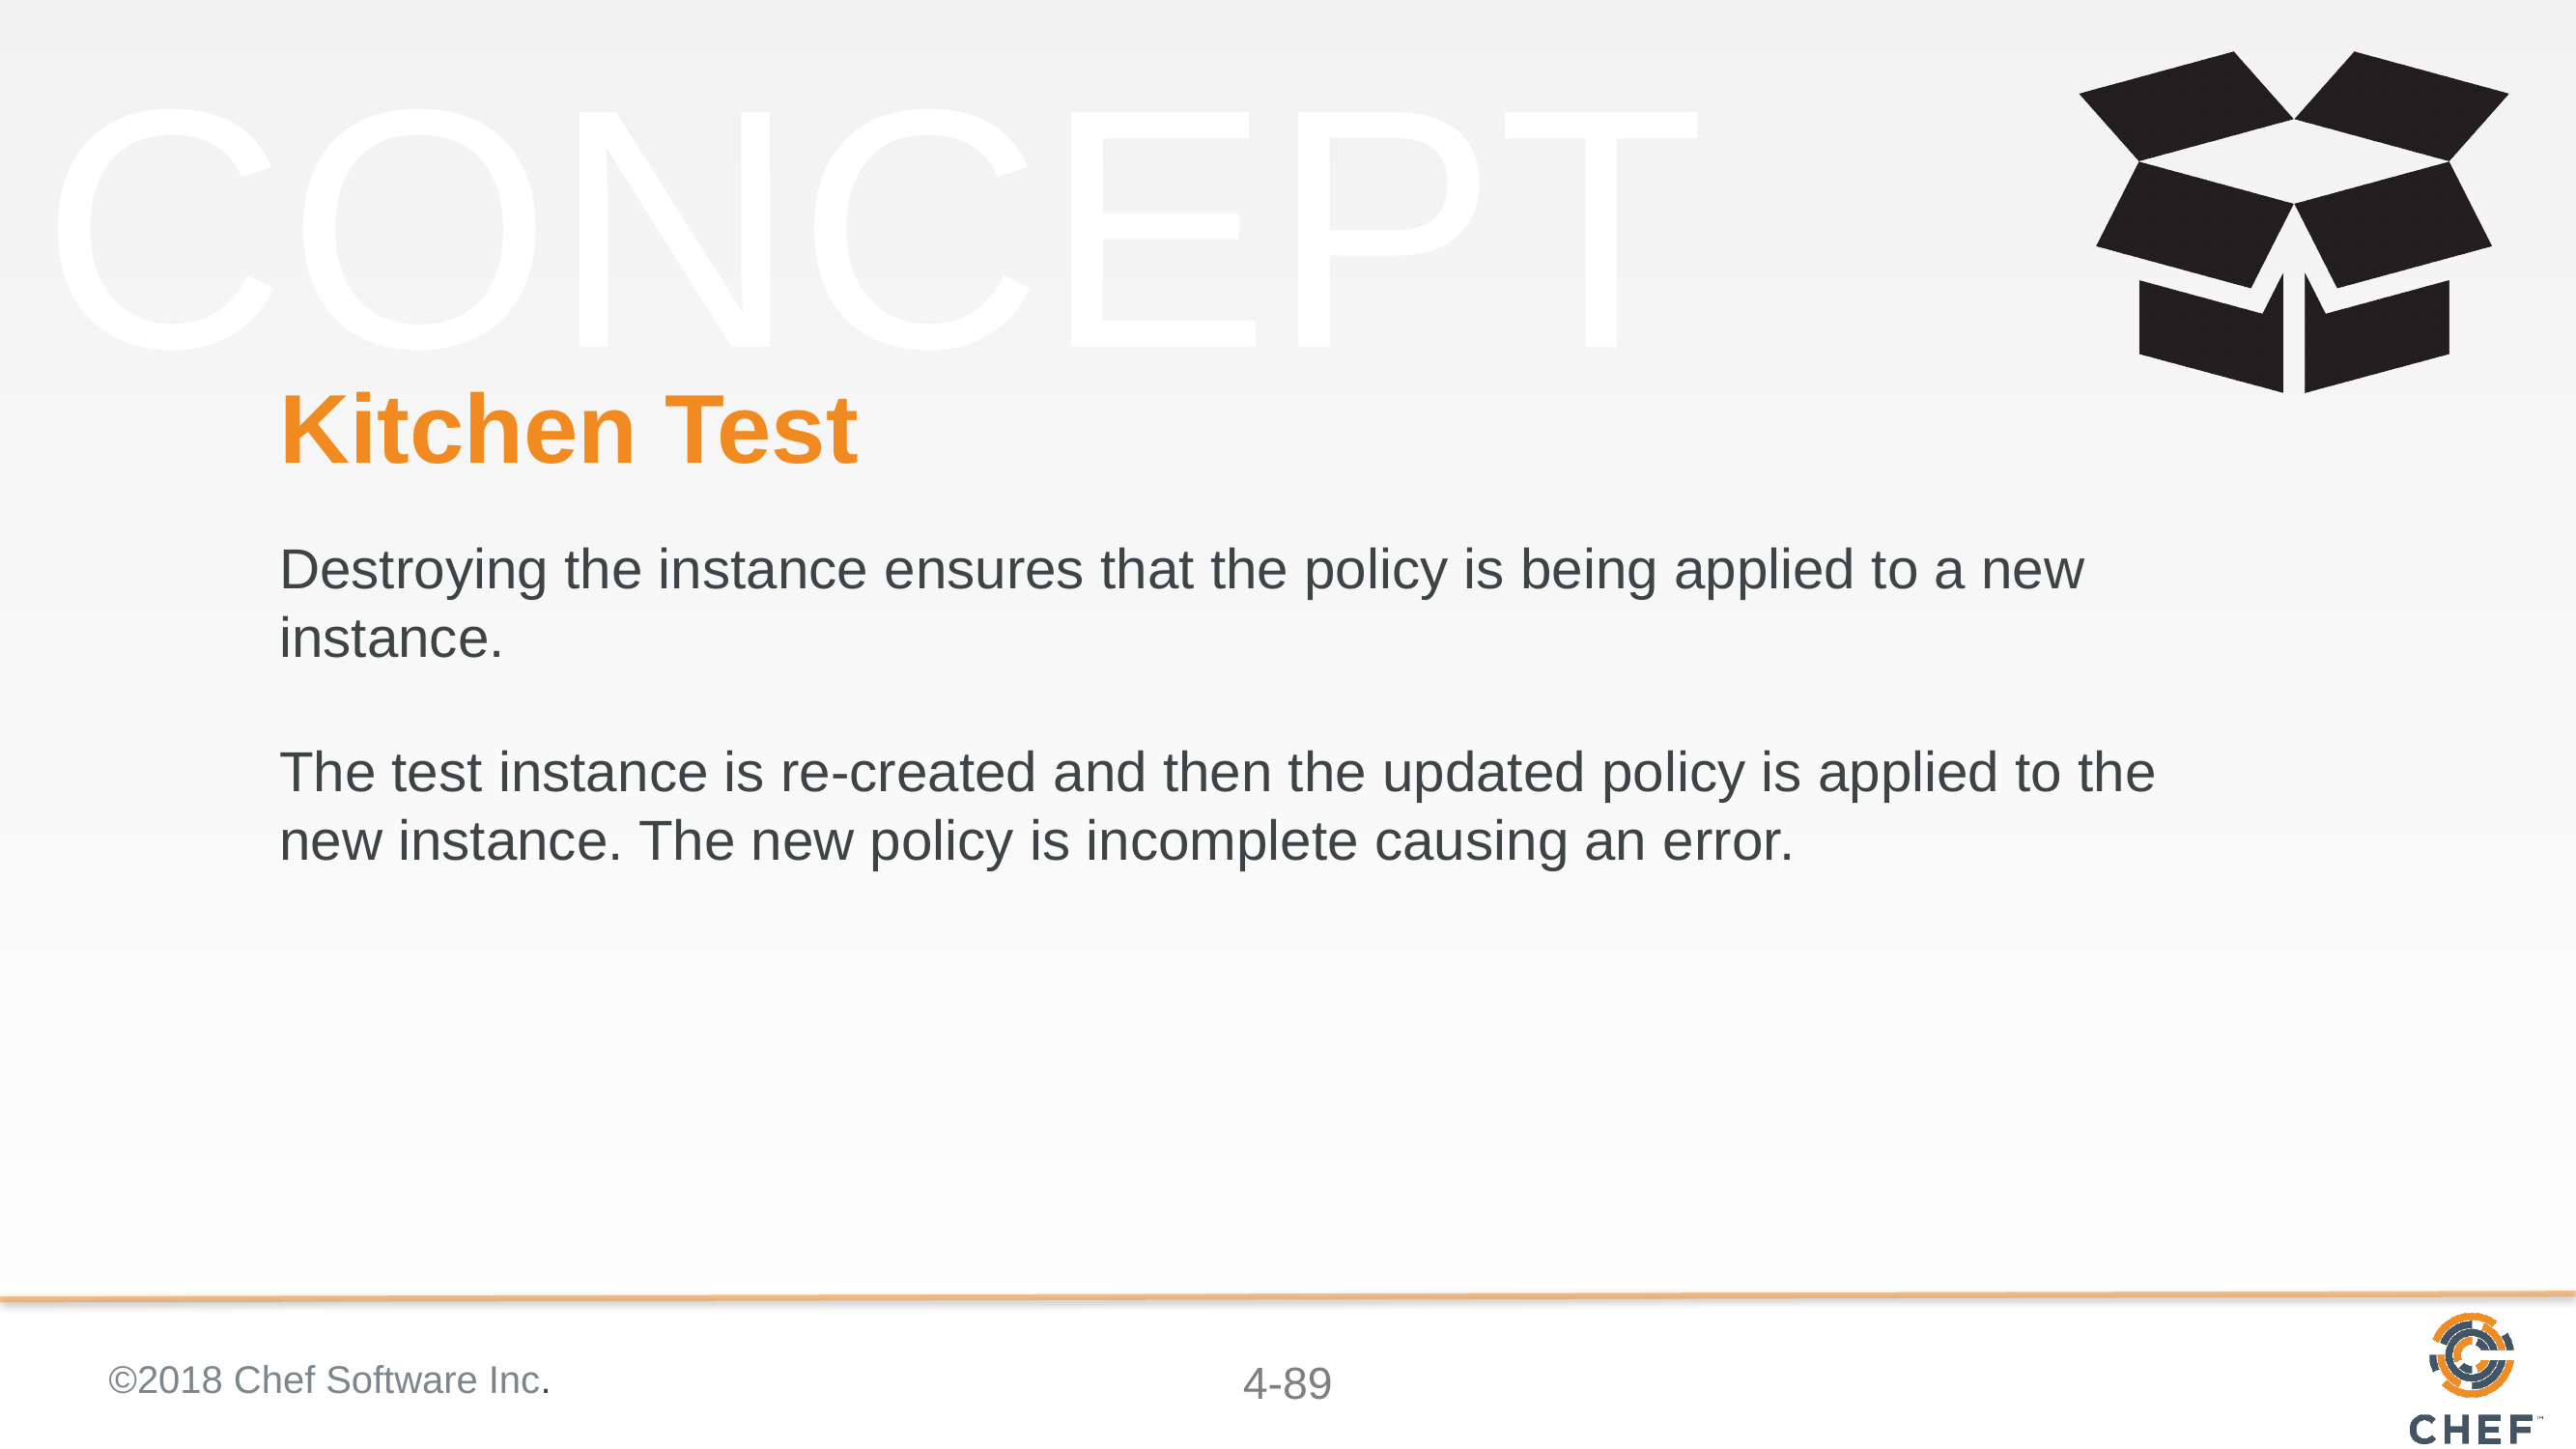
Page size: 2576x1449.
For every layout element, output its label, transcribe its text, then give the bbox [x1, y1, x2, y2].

title Kitchen Test [265, 363, 2217, 499]
picture [2079, 51, 2509, 399]
subtitle Destroying the instance ensures that the policy is being applied to a new instance. The test instance is re-created and then the updated policy is applied to the new instance. The new policy is incomplete causing an error. [265, 518, 2217, 1049]
picture [2399, 1297, 2551, 1449]
